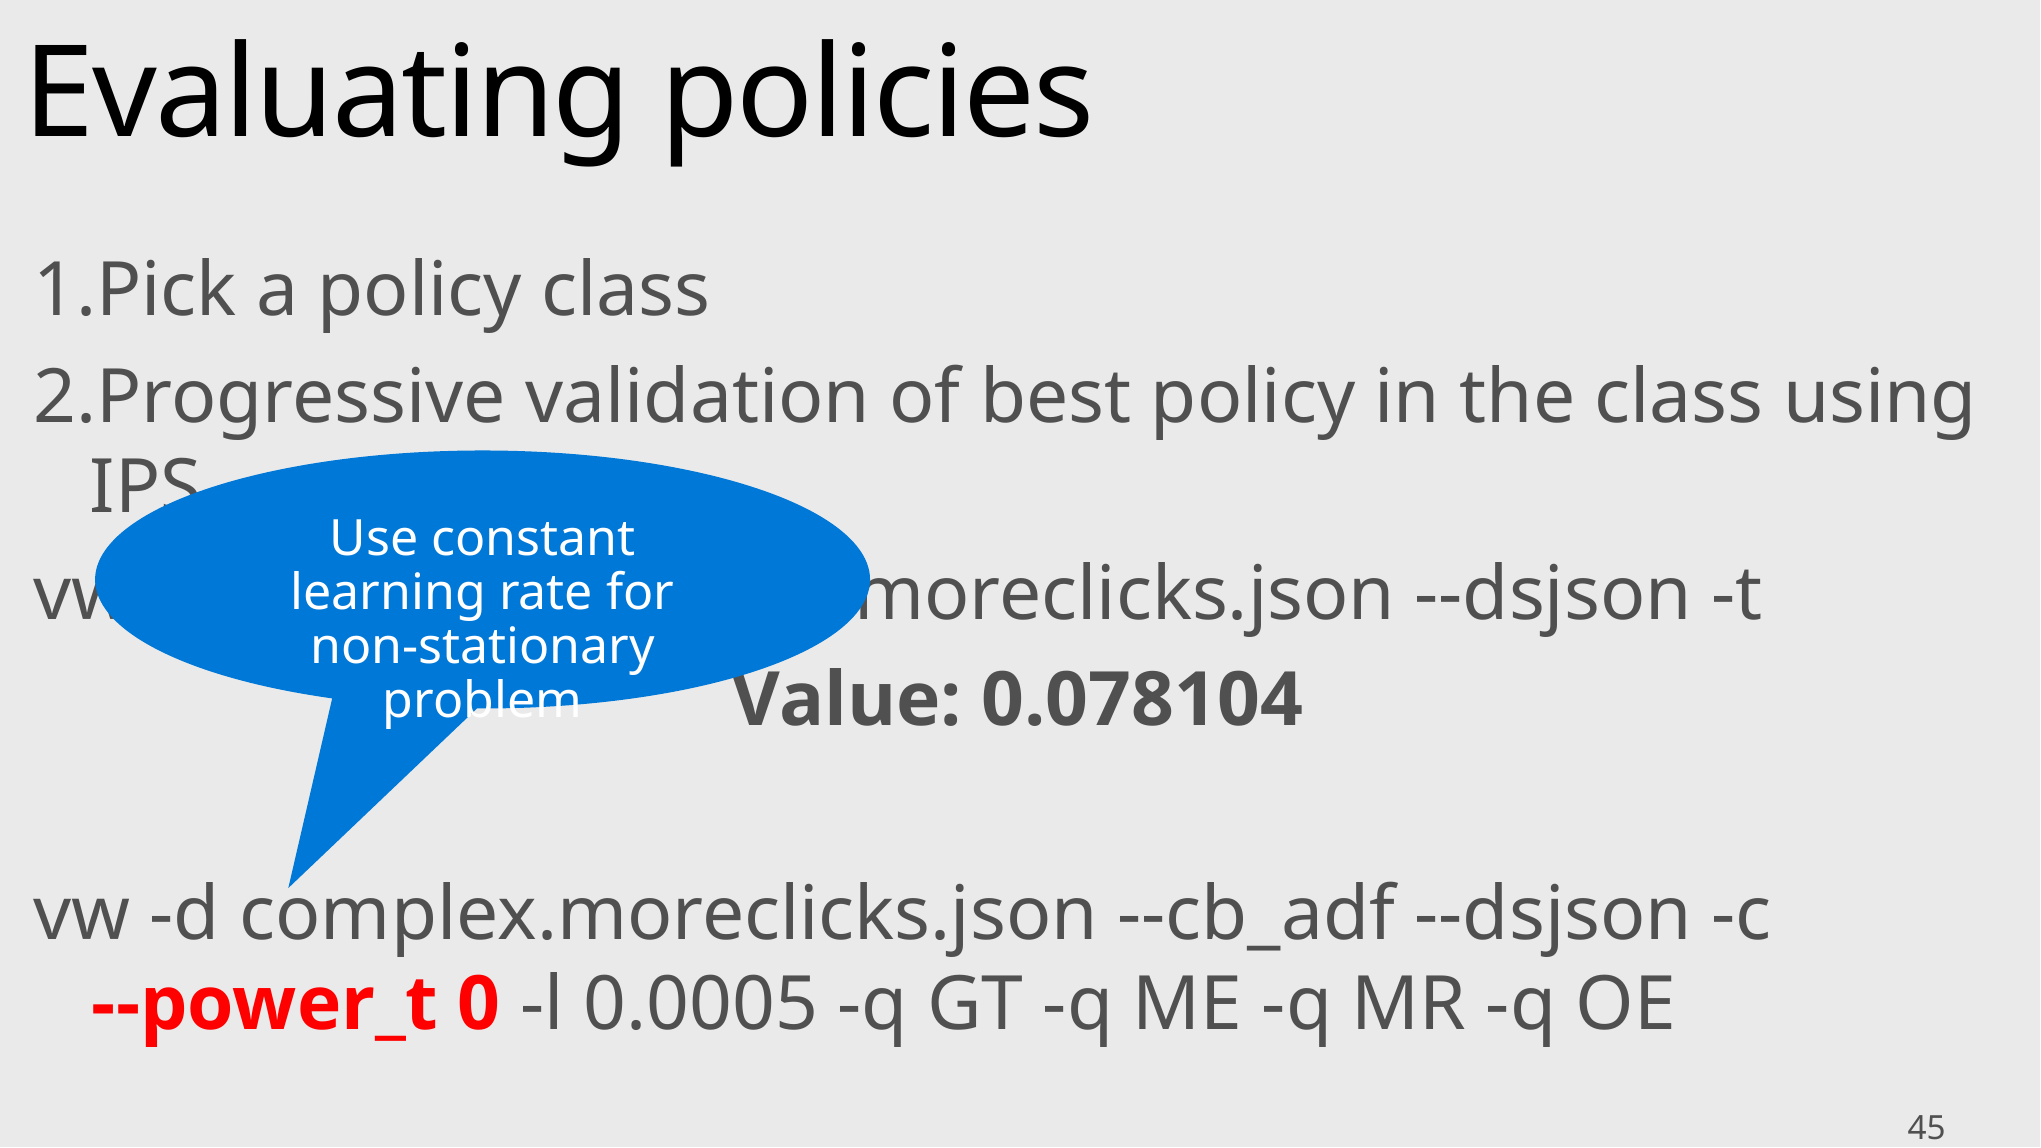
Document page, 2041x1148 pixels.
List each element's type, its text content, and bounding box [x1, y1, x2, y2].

text_box Pick a policy class Progressive validation of best policy in the class using IPS vw --cb_adf -d complex.moreclicks.json --dsjson -t Value: 0.078104 vw -d complex.moreclicks.json --cb_adf --dsjson -c --power_t 0 -l 0.0005 -q GT -q ME -q MR -q OE [3, 198, 2033, 1148]
title Evaluating policies [0, 11, 1951, 162]
text_box Use constant learning rate for non-stationary problem [94, 449, 871, 889]
